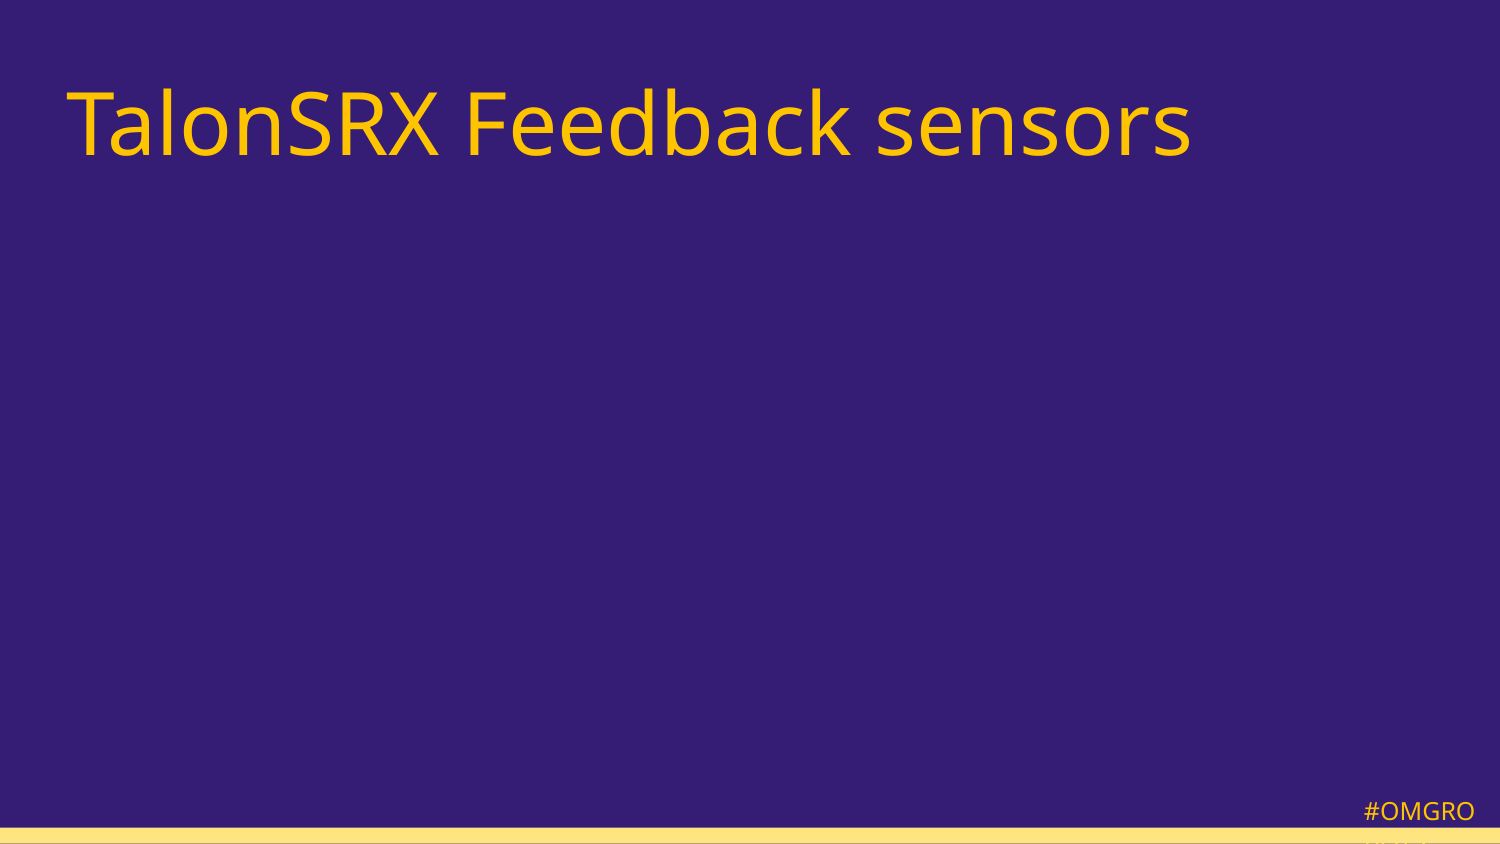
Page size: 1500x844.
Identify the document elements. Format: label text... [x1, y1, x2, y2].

title TalonSRX Feedback sensors [51, 51, 1449, 189]
